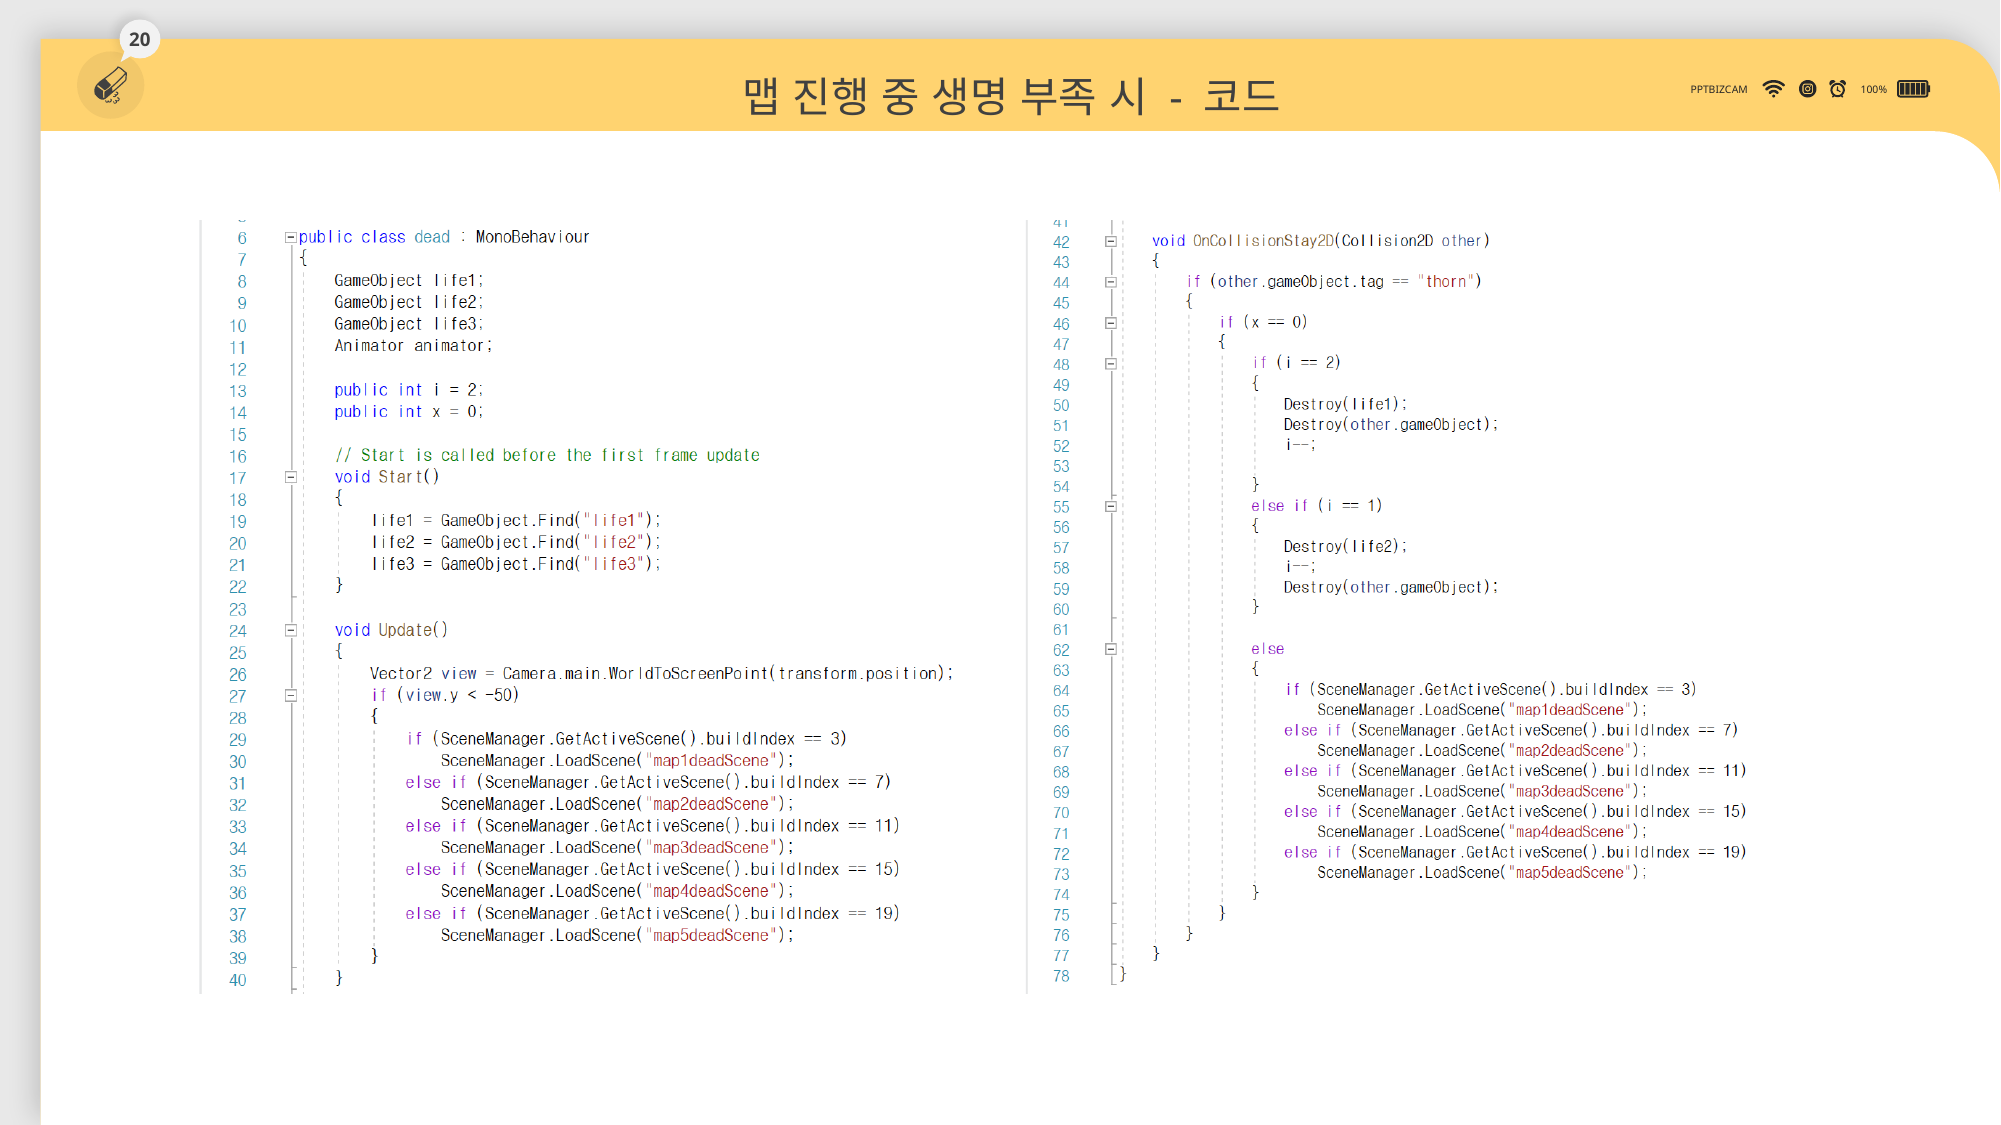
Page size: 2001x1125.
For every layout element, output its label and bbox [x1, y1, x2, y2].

text_box [40, 19, 2000, 1125]
picture [199, 220, 1000, 994]
picture [1025, 220, 1845, 994]
